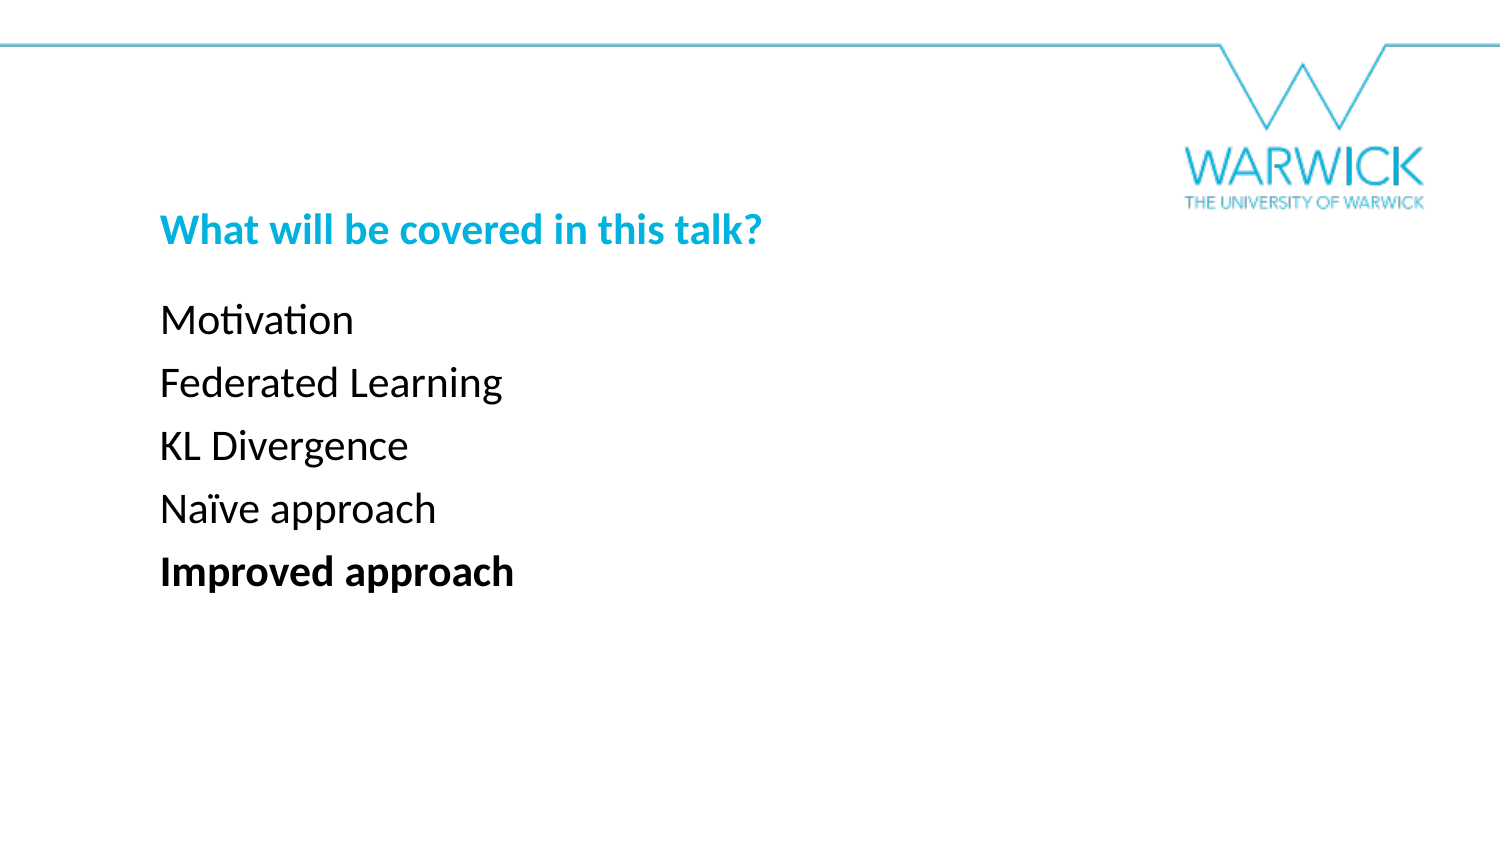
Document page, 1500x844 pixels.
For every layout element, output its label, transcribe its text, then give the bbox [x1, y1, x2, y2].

list Motivation Federated Learning KL Divergence Naïve approach Improved approach [145, 289, 1148, 741]
list What will be covered in this talk? [145, 199, 1027, 262]
